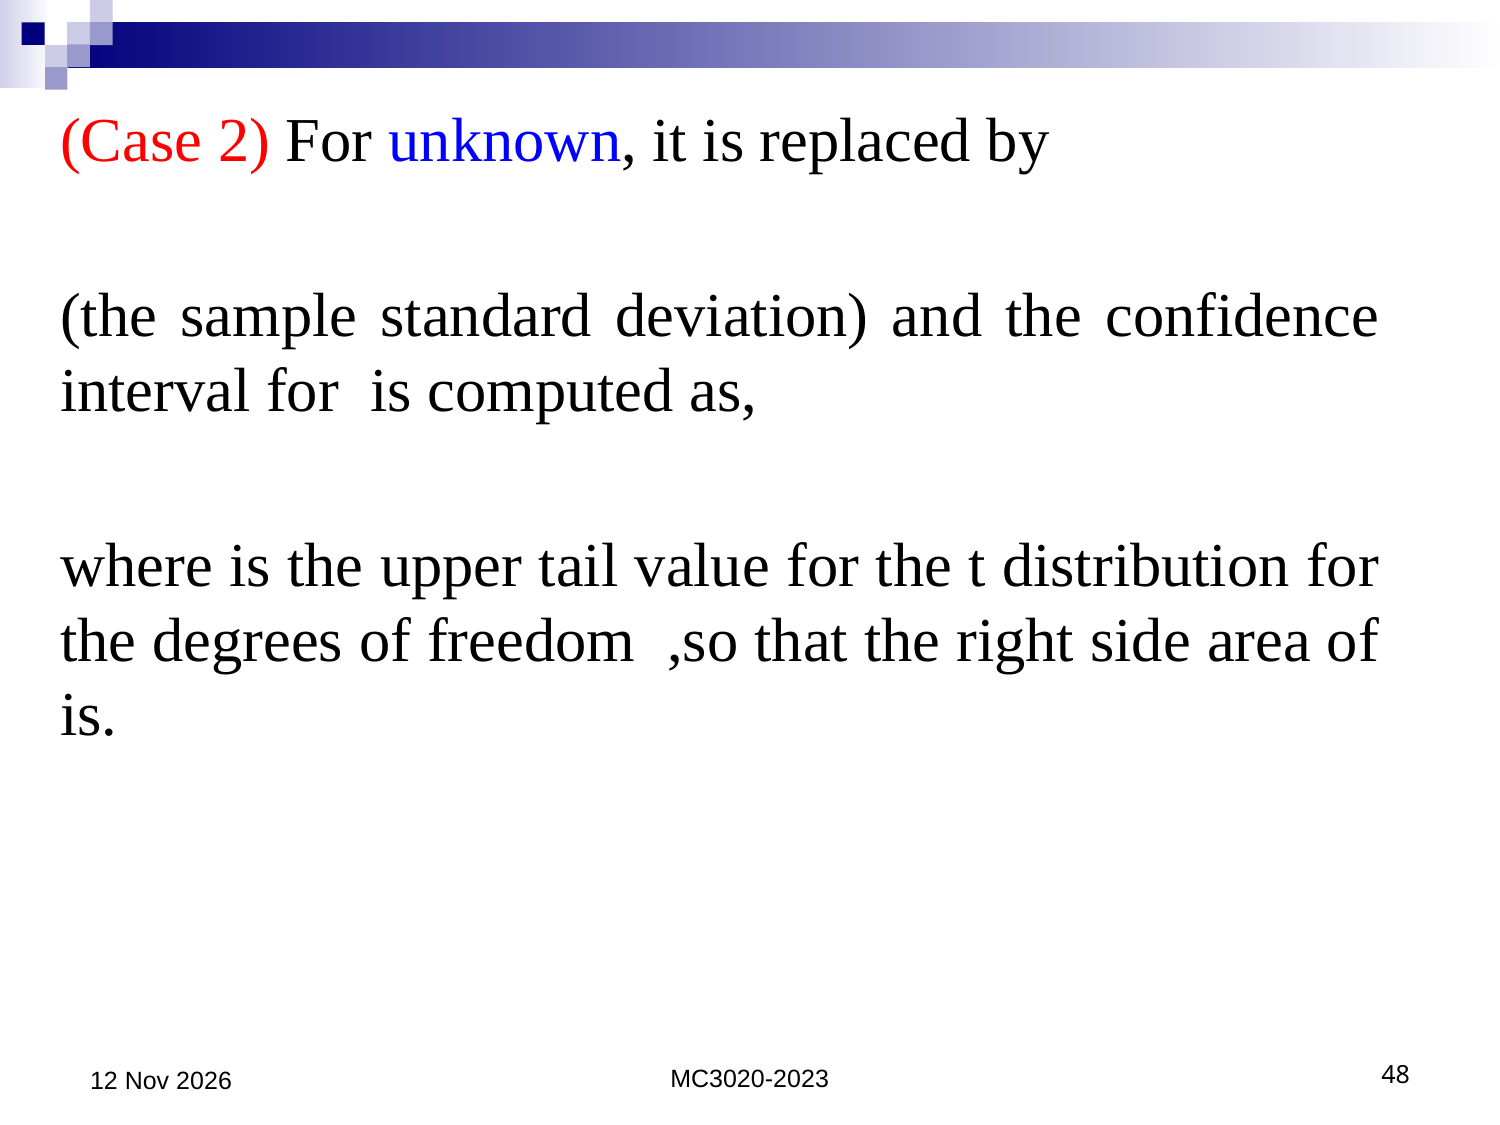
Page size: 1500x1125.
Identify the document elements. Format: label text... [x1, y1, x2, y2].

slide_number 12-May-23 [75, 1024, 425, 1103]
slide_number 48 [1074, 1025, 1425, 1100]
footer MC3020-2023 [512, 1025, 988, 1100]
